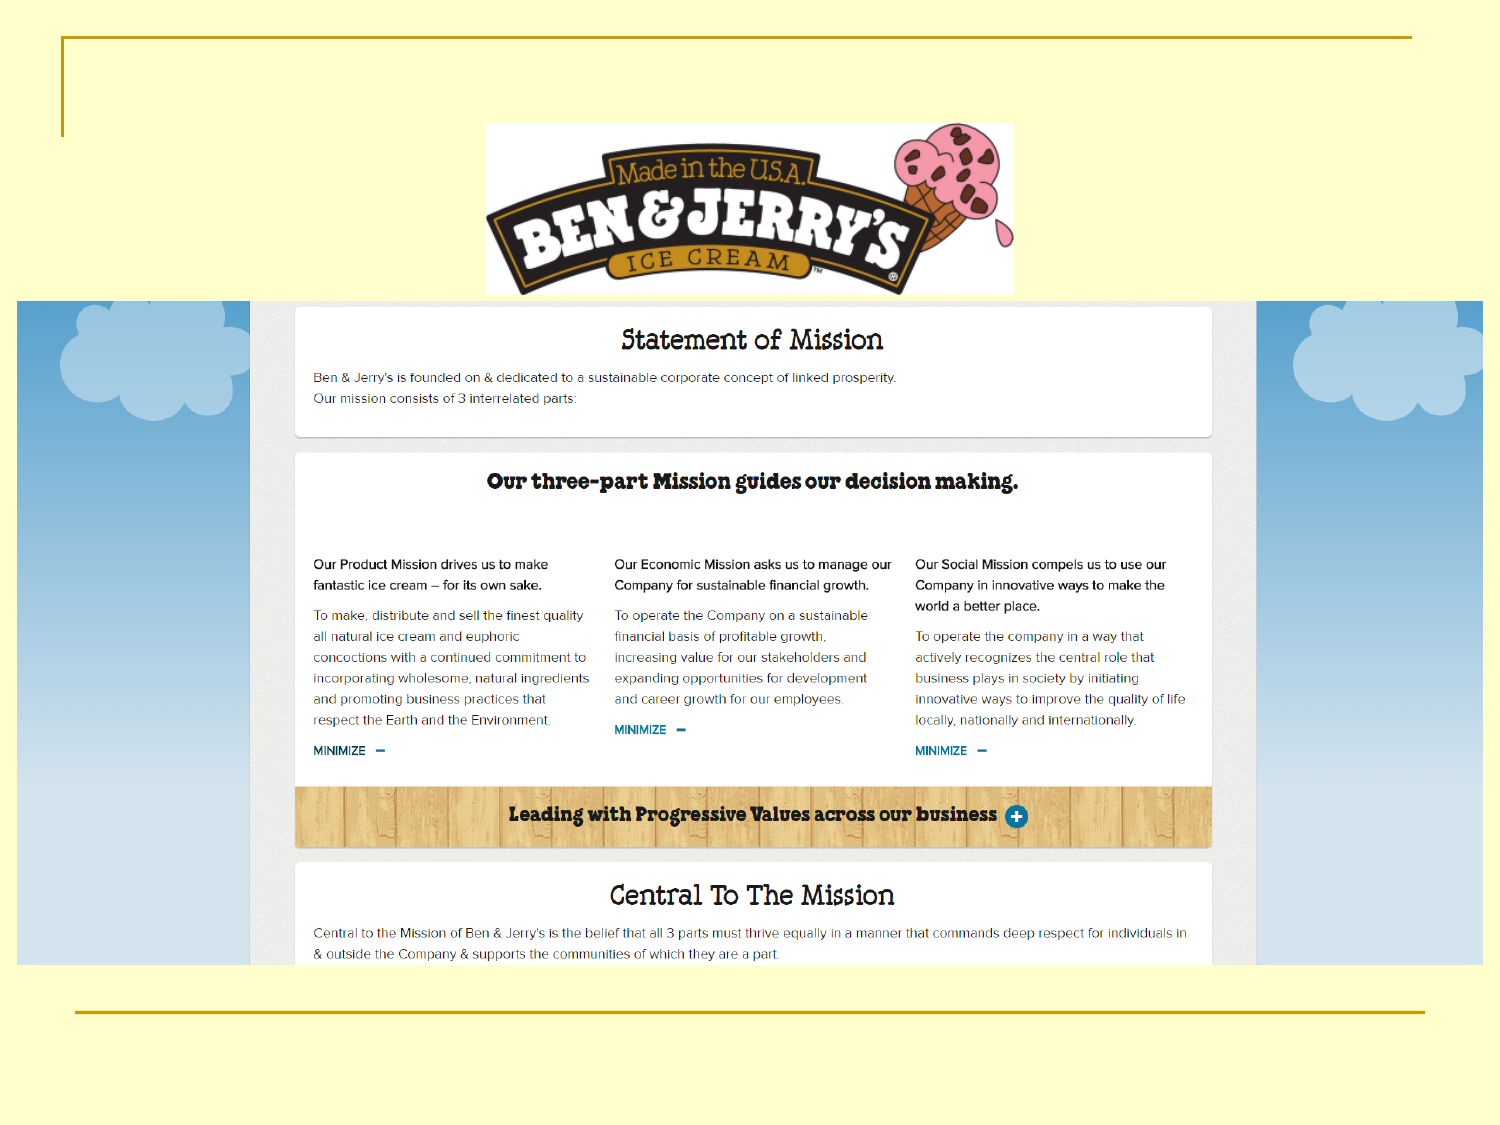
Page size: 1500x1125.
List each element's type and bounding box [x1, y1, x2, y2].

picture [17, 301, 1483, 965]
picture [485, 123, 1014, 296]
